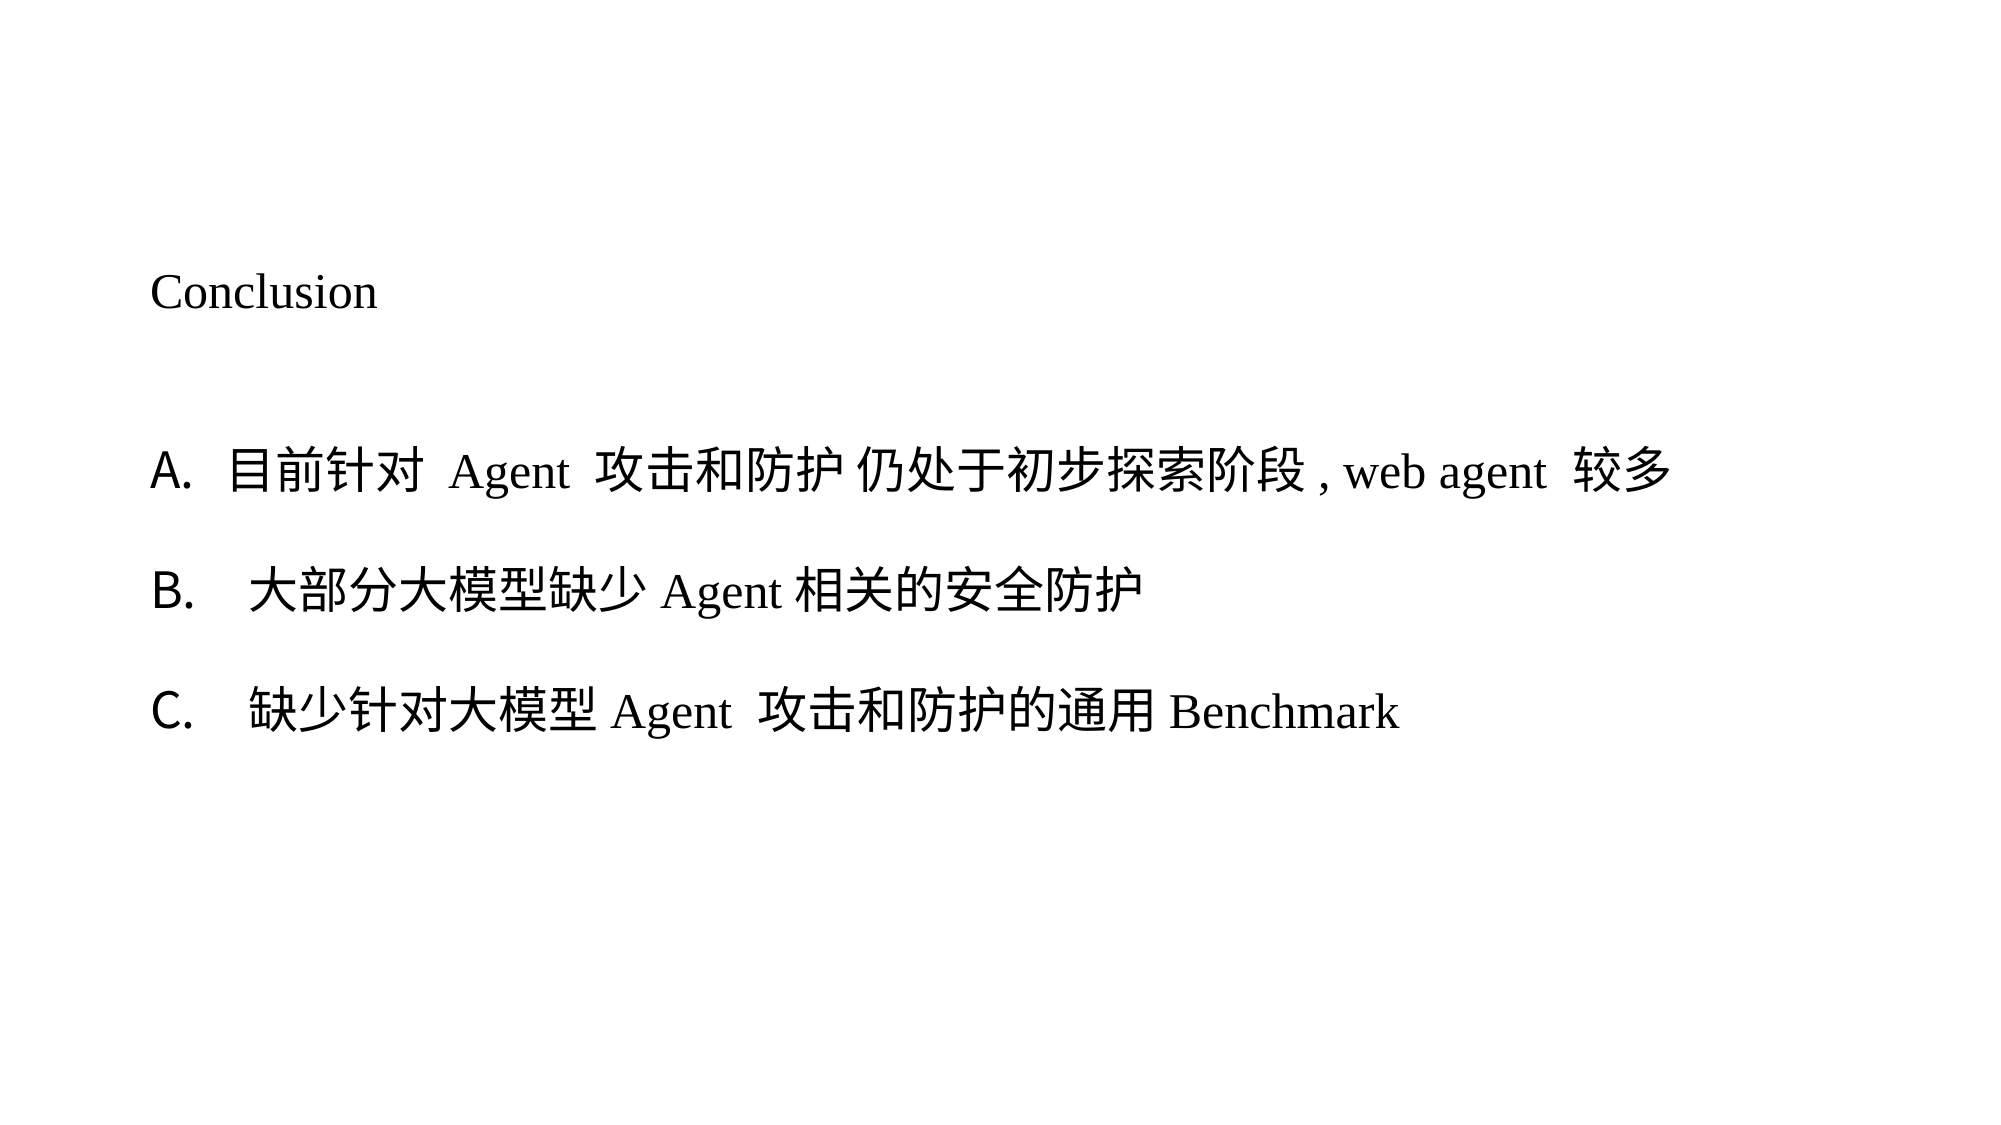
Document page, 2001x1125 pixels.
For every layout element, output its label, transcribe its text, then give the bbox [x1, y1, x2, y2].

text_box Conclusion 目前针对 Agent 攻击和防护 仍处于初步探索阶段, web agent 较多 大部分大模型缺少Agent相关的安全防护 缺少针对大模型Agent 攻击和防护的通用Benchmark [135, 251, 1976, 867]
